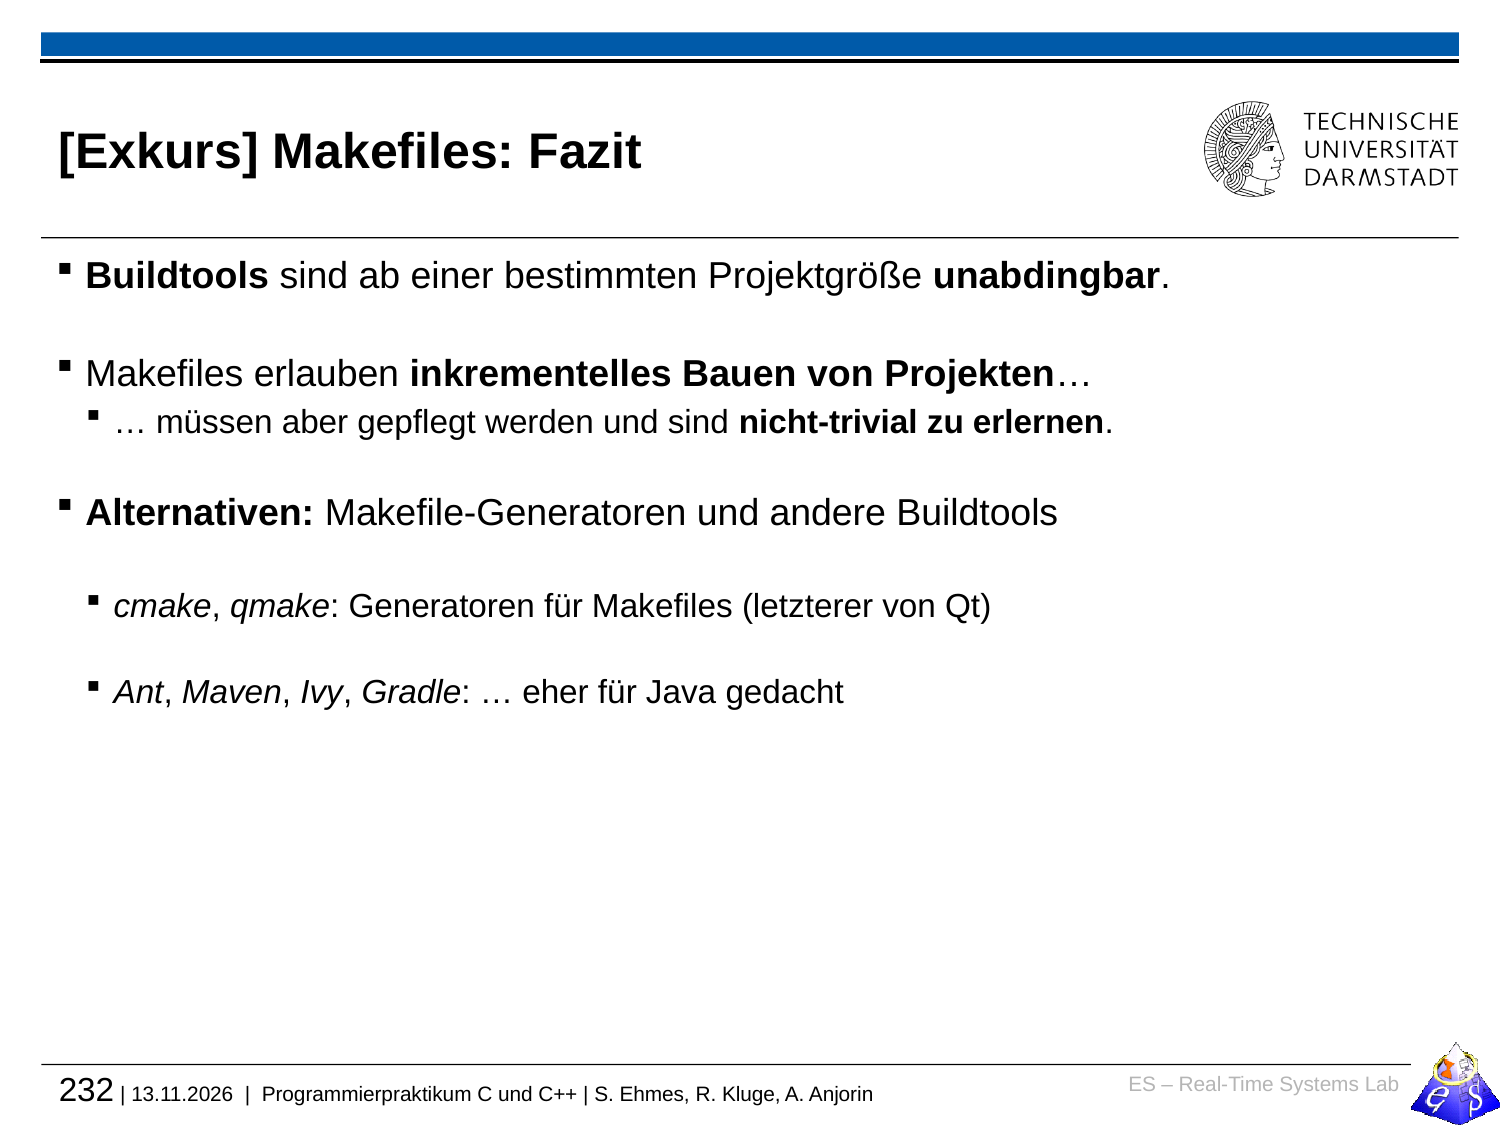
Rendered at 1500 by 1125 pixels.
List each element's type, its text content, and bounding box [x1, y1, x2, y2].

title [Exkurs] Makefiles: Fazit [58, 80, 1187, 218]
picture [1411, 1041, 1500, 1125]
picture [1187, 84, 1483, 214]
list Buildtools sind ab einer bestimmten Projektgröße unabdingbar. Makefiles erlauben inkrementelles Bauen von Projekten… … müssen aber gepflegt werden und sind nicht-trivial zu erlernen. Alternativen: Makefile-Generatoren und andere Buildtools cmake, qmake: Generatoren für Makefiles (letzterer von Qt) Ant, Maven, Ivy, Gradle: … eher für Java gedacht [41, 243, 1459, 1059]
